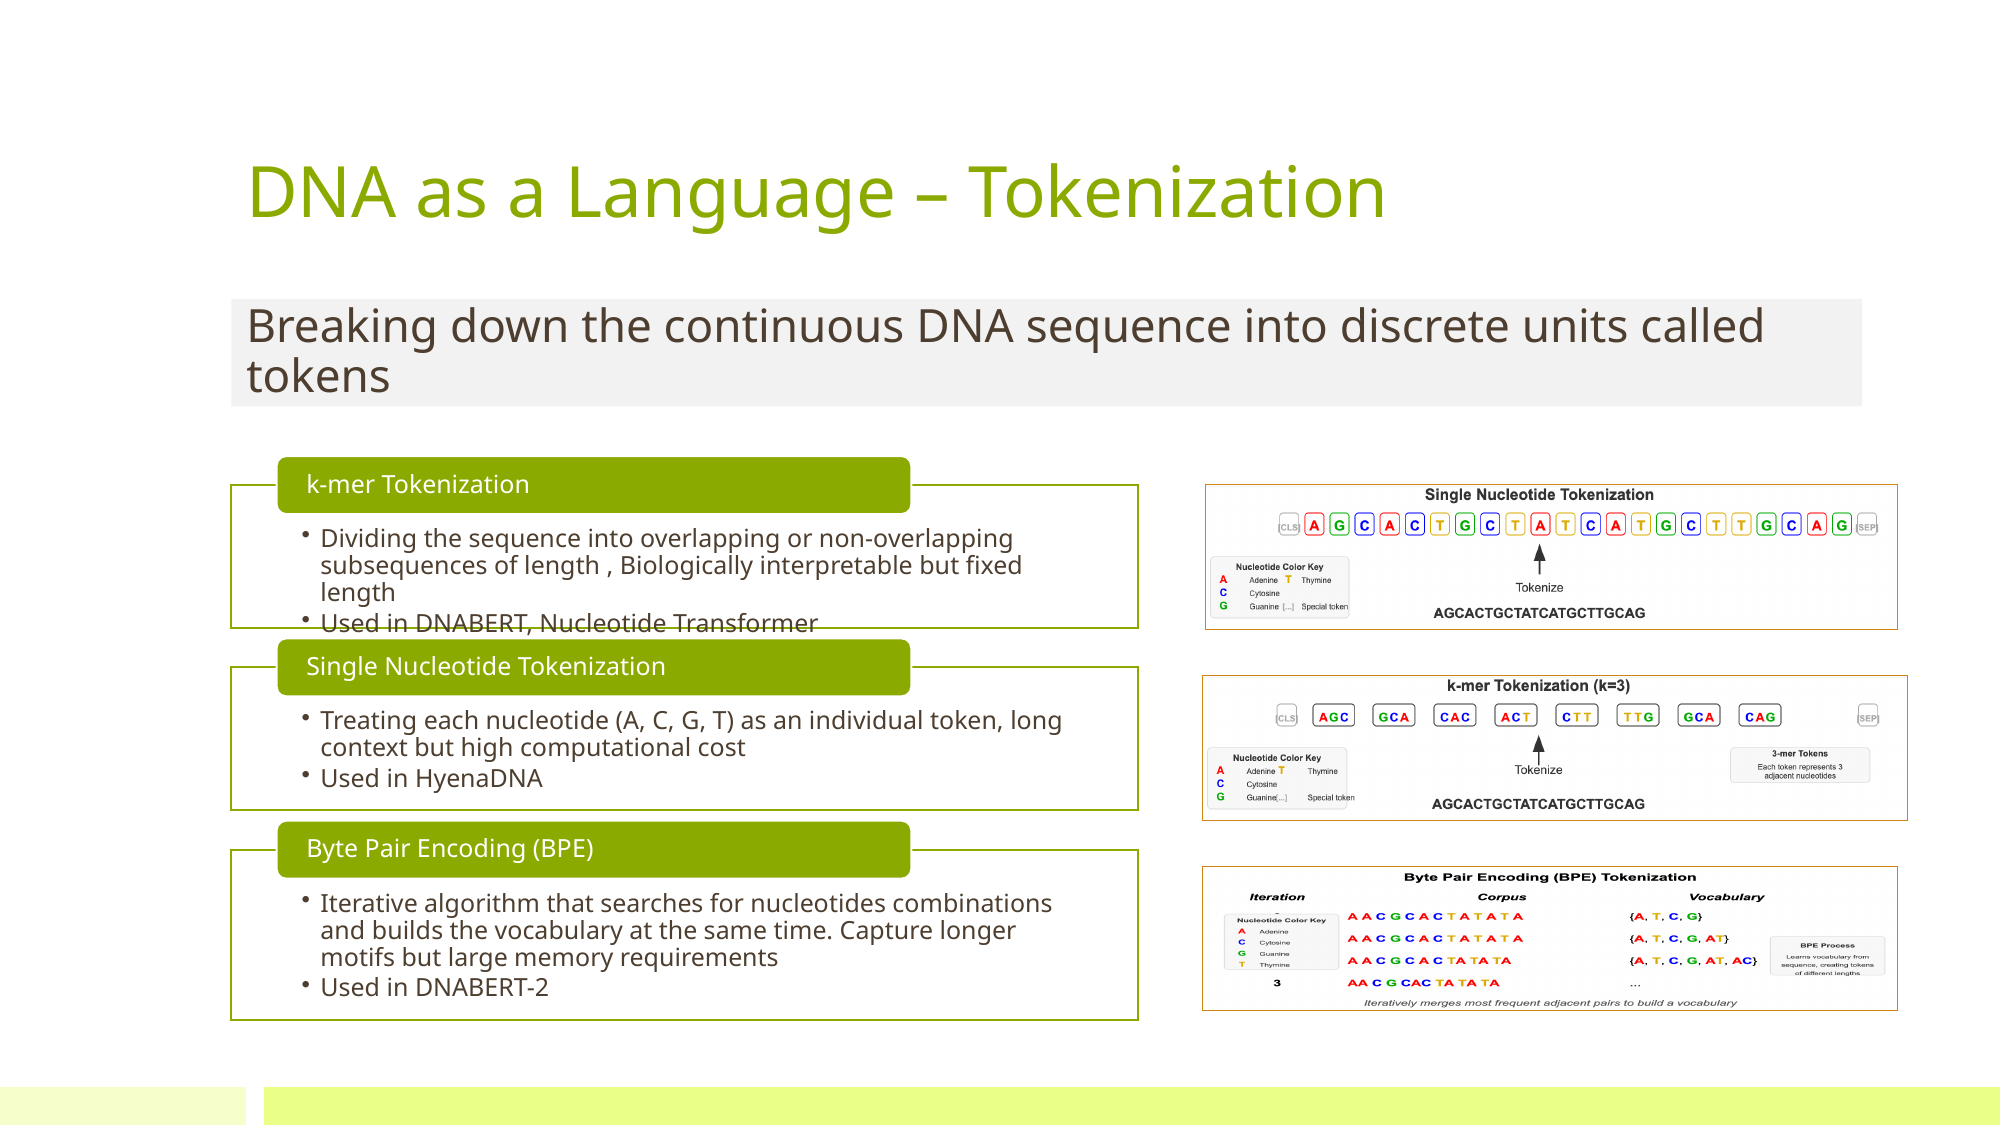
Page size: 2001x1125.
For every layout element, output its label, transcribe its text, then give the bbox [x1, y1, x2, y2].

picture [1205, 484, 1898, 630]
picture [1202, 866, 1898, 1011]
list Breaking down the continuous DNA sequence into discrete units called tokens [231, 298, 1863, 407]
title DNA as a Language – Tokenization [231, 45, 1769, 240]
picture [1202, 675, 1908, 821]
